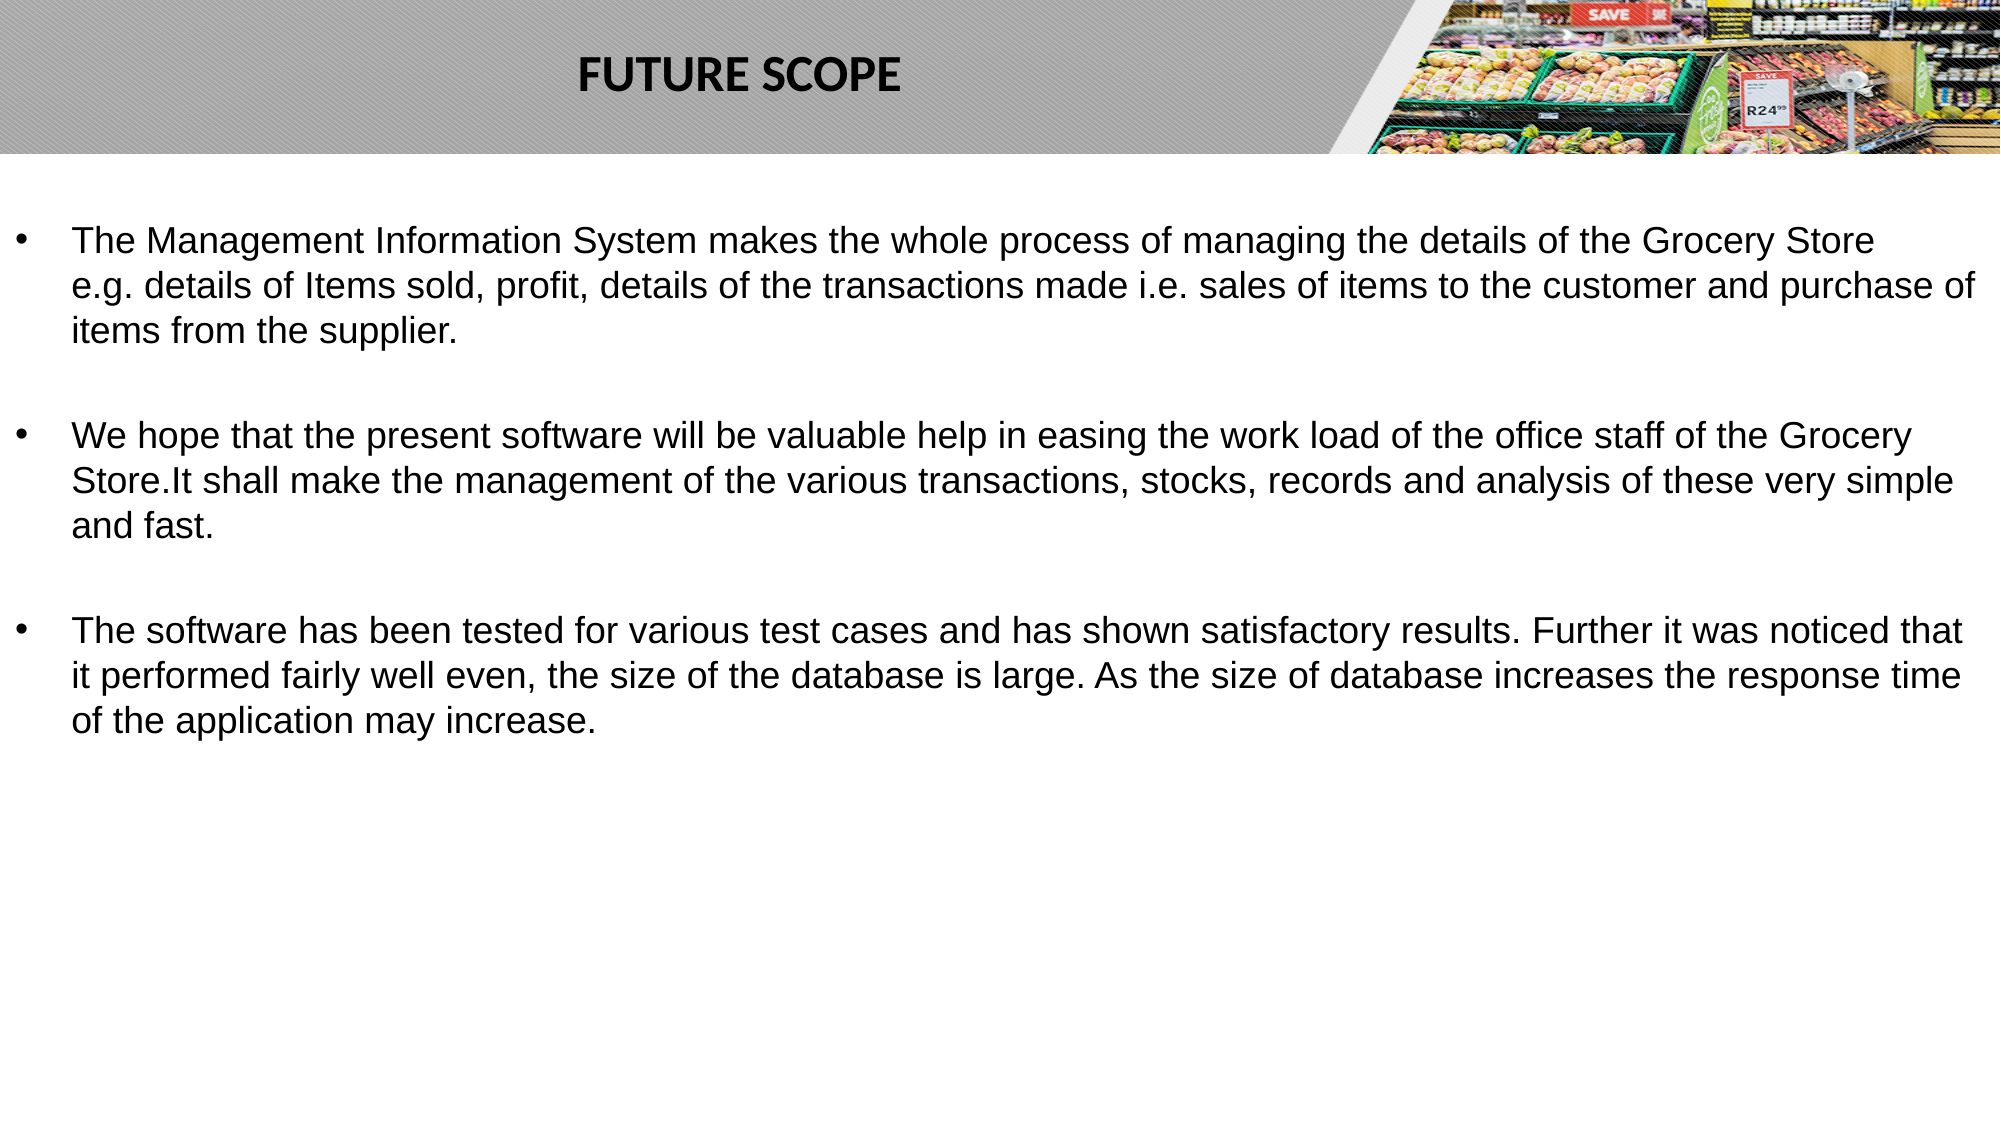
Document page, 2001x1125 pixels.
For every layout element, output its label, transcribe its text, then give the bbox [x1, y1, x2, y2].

title FUTURE SCOPE [562, 5, 988, 137]
picture [0, 0, 2000, 155]
list The Management Information System makes the whole process of managing the details of the Grocery Store e.g. details of Items sold, profit, details of the transactions made i.e. sales of items to the customer and purchase of items from the supplier. We hope that the present software will be valuable help in easing the work load of the office staff of the Grocery Store.It shall make the management of the various transactions, stocks, records and analysis of these very simple and fast. The software has been tested for various test cases and has shown satisfactory results. Further it was noticed that it performed fairly well even, the size of the database is large. As the size of database increases the response time of the application may increase. [0, 155, 2000, 1125]
